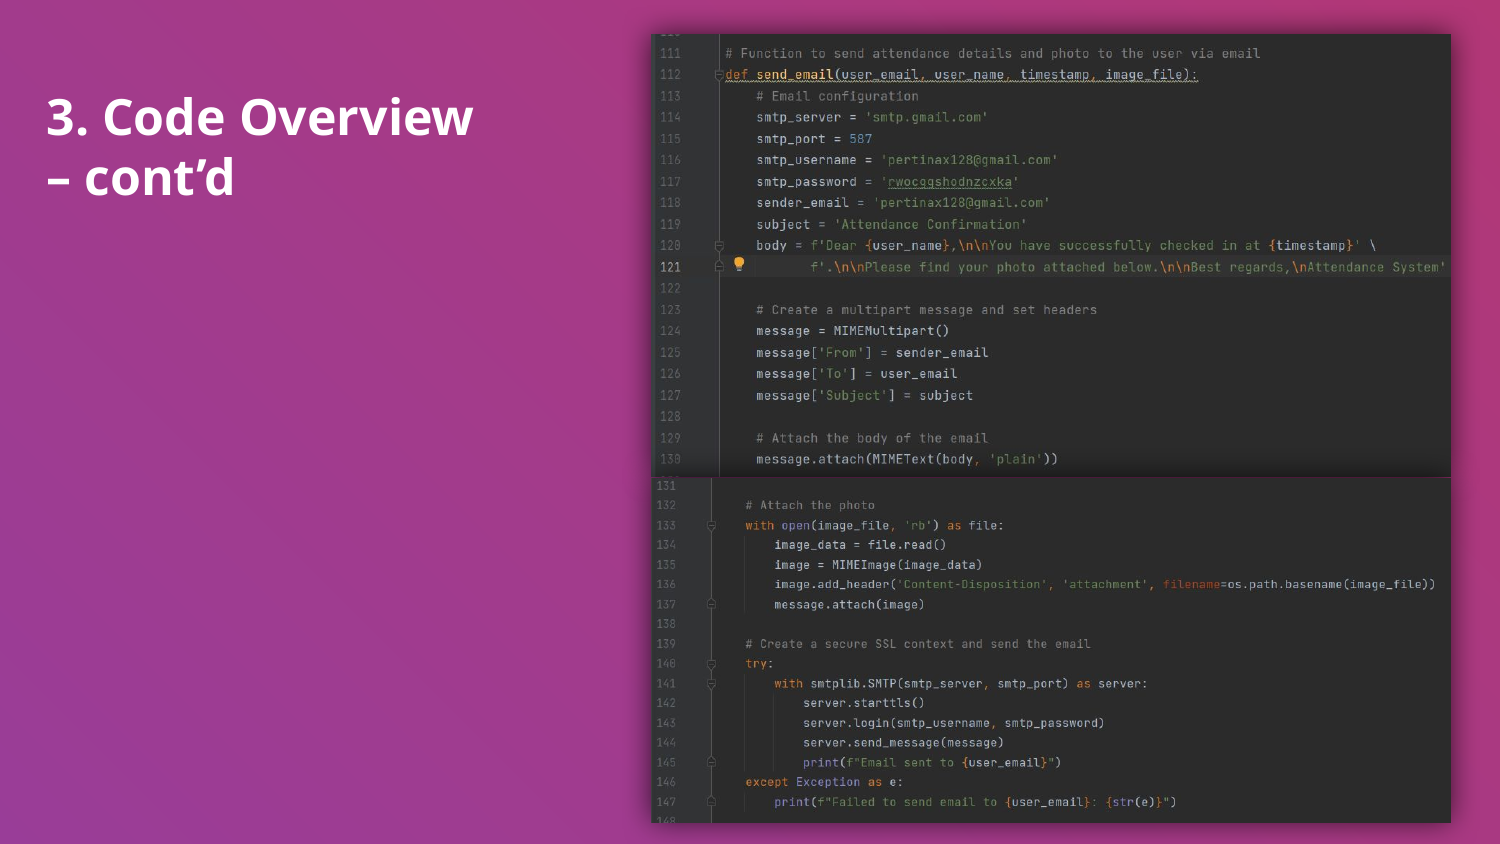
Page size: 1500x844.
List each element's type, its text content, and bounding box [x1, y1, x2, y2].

title 3. Code Overview – cont’d [31, 70, 628, 276]
picture [651, 34, 1451, 823]
